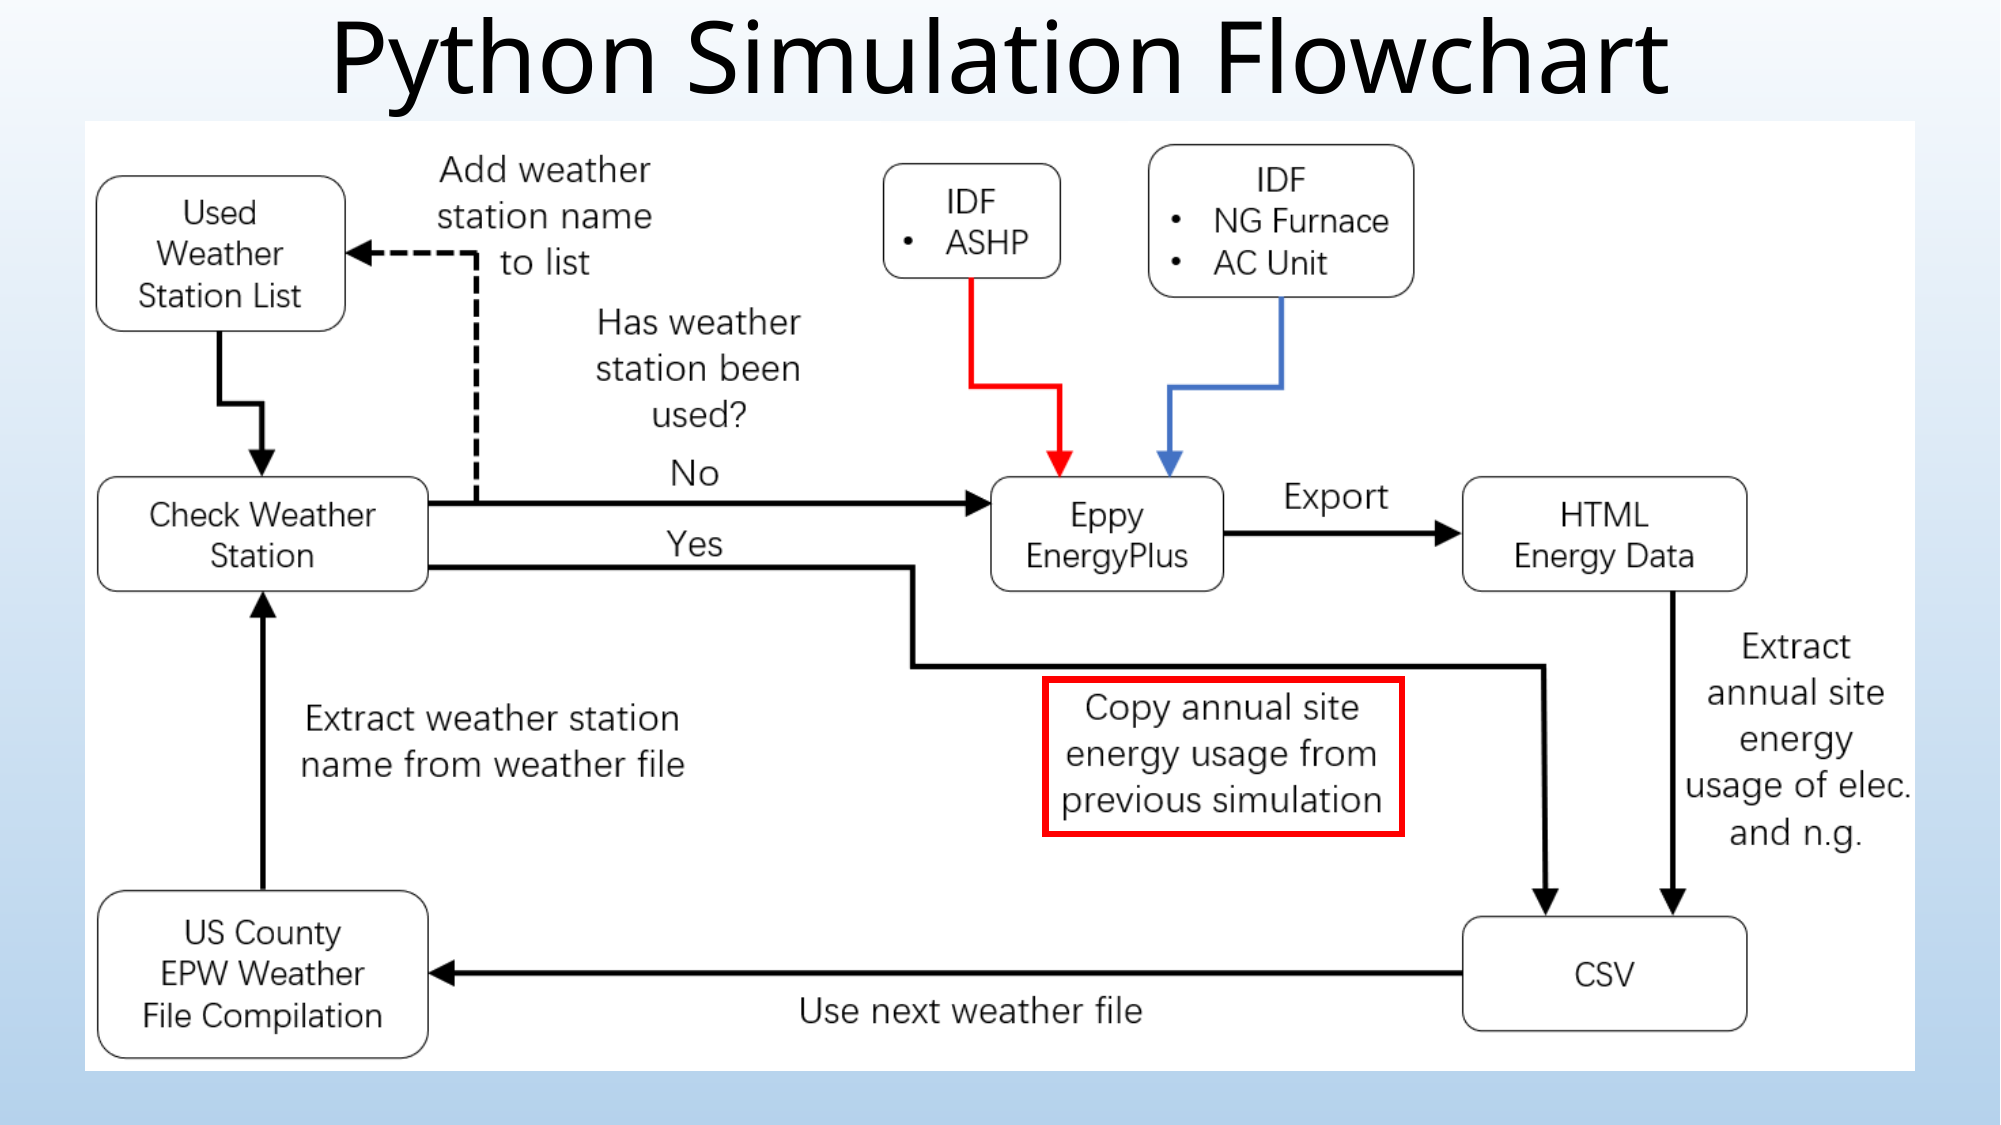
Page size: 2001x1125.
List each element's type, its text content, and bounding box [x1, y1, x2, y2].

title Python Simulation Flowchart [0, 0, 2000, 122]
picture [85, 121, 1915, 1071]
